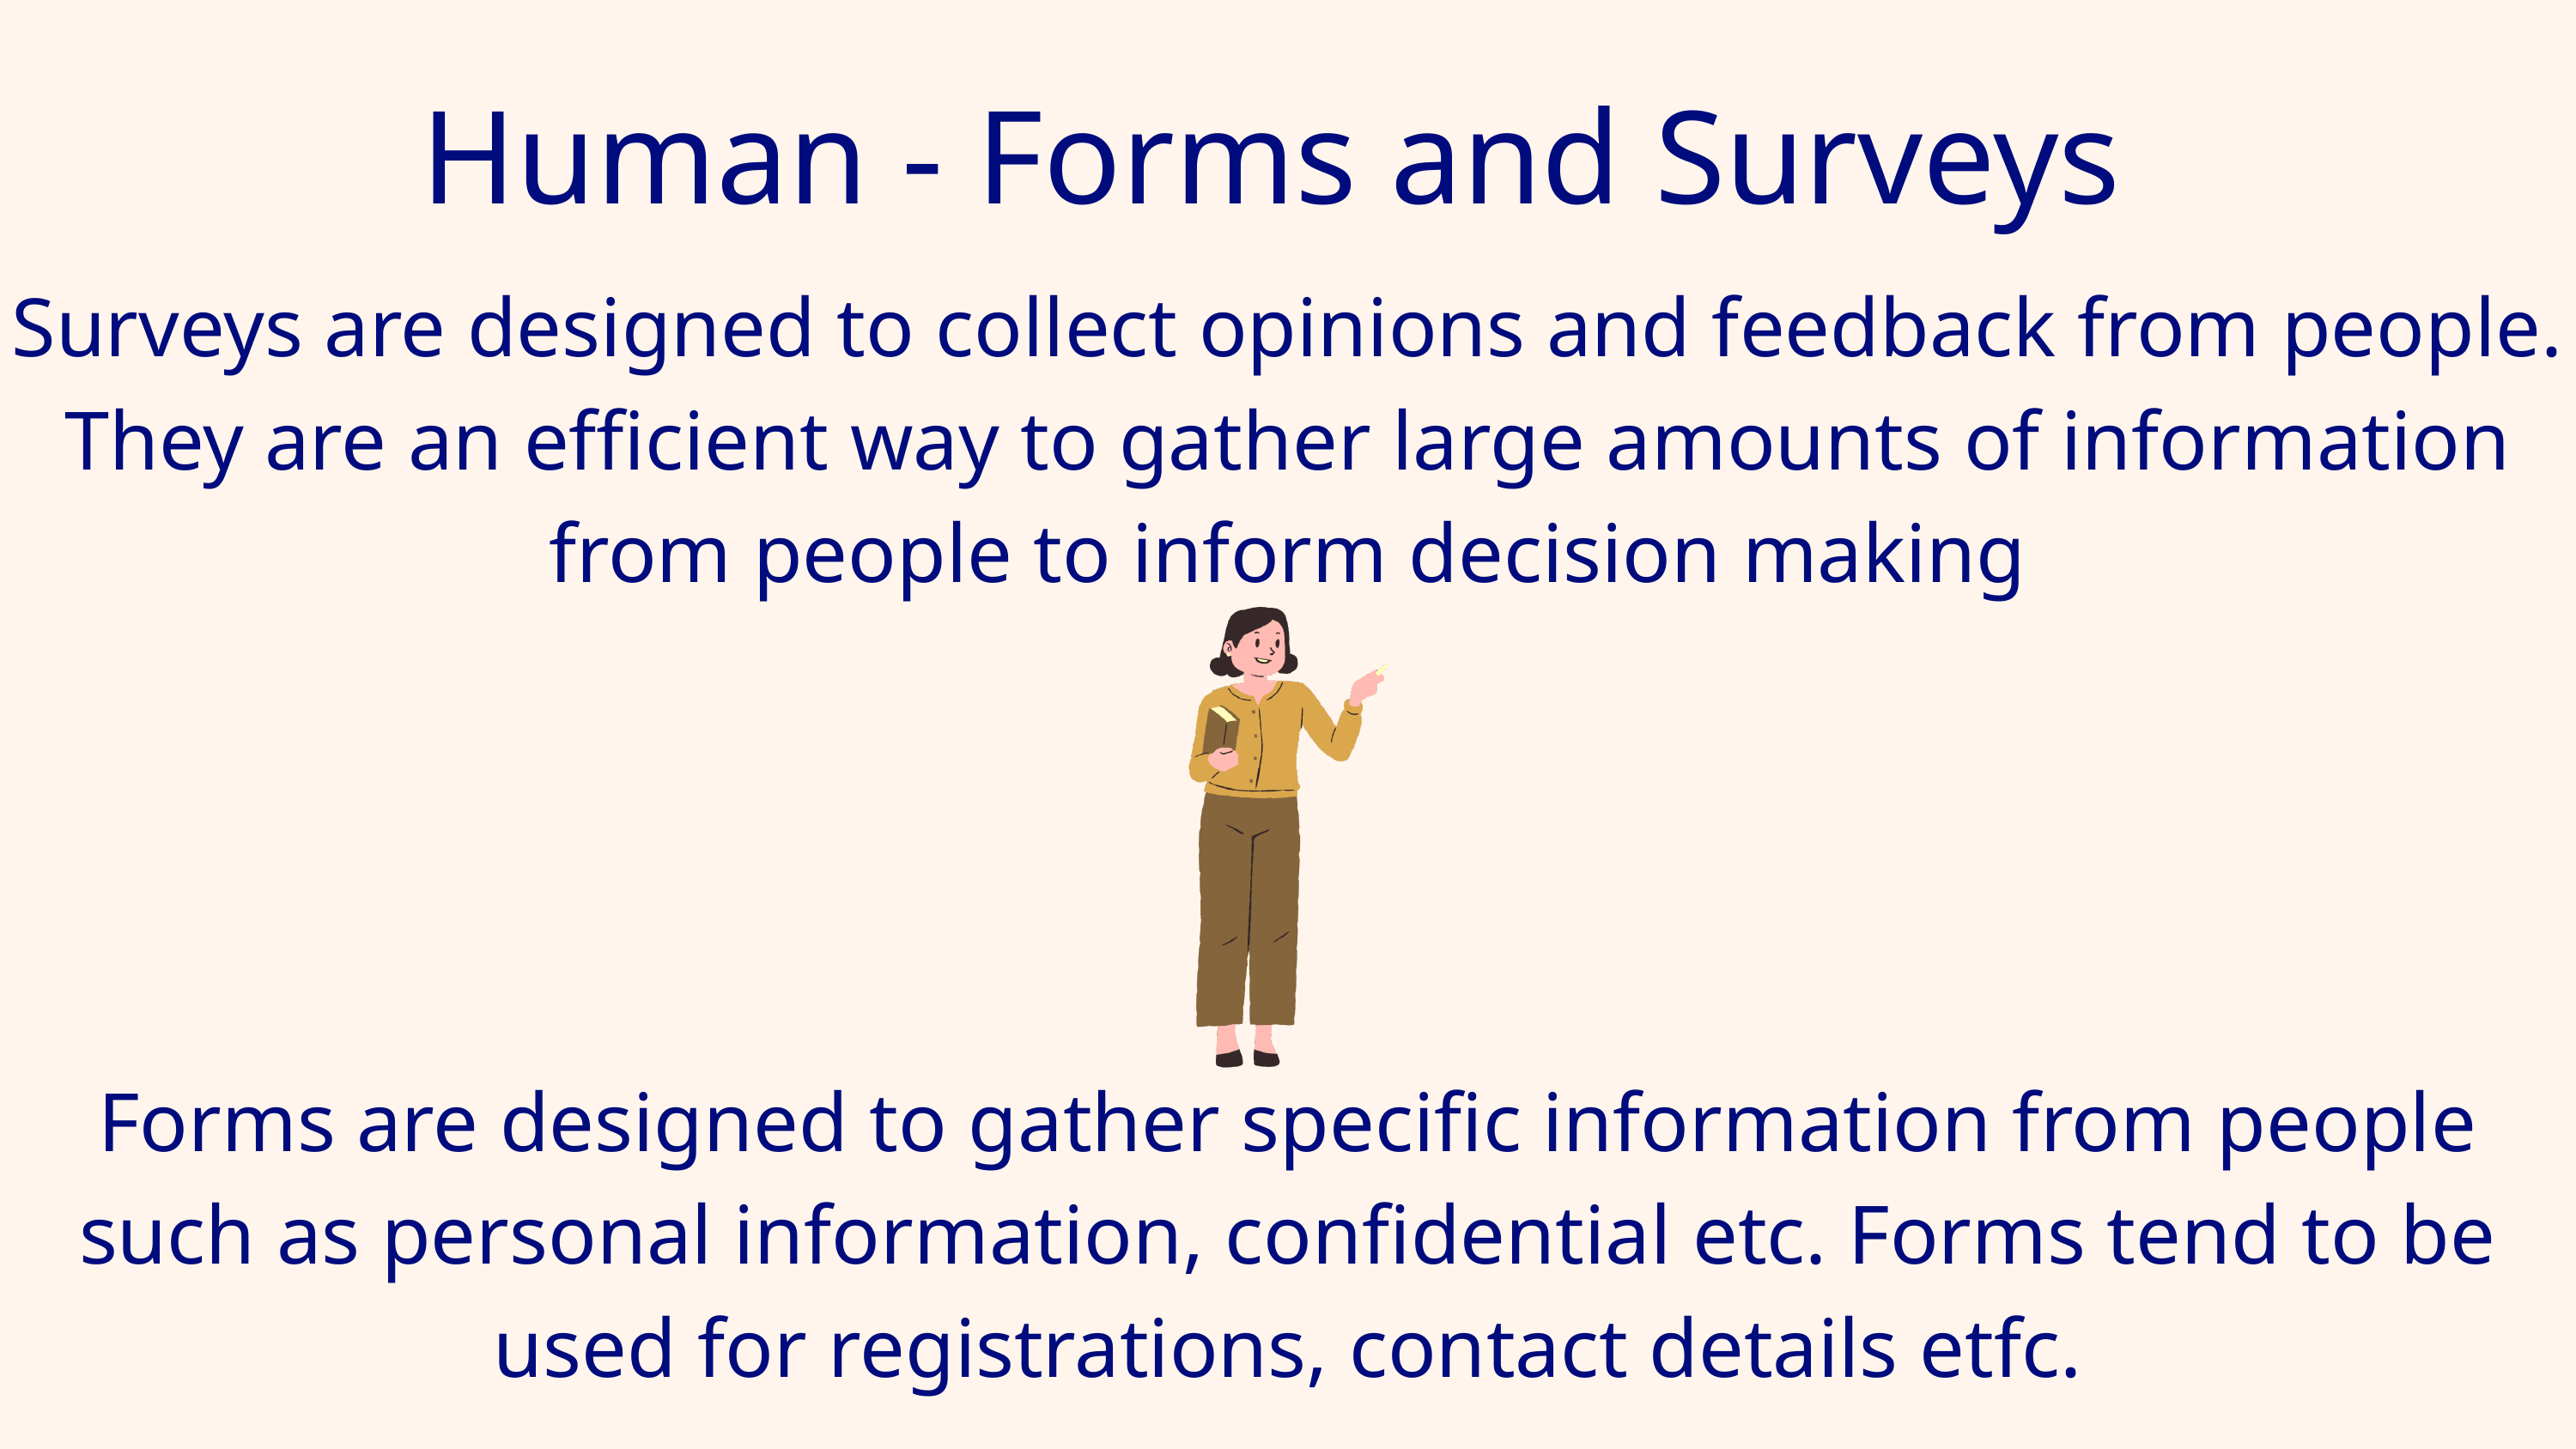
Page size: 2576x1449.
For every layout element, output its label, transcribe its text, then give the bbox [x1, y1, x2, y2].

text_box Human - Forms and Surveys [404, 49, 2172, 230]
text_box Surveys are designed to collect opinions and feedback from people. They are an efficient way to gather large amounts of information from people to inform decision making [0, 260, 2576, 598]
text_box [1188, 606, 1388, 1055]
text_box Forms are designed to gather specific information from people such as personal information, confidential etc. Forms tend to be used for registrations, contact details etfc. [0, 1055, 2576, 1393]
